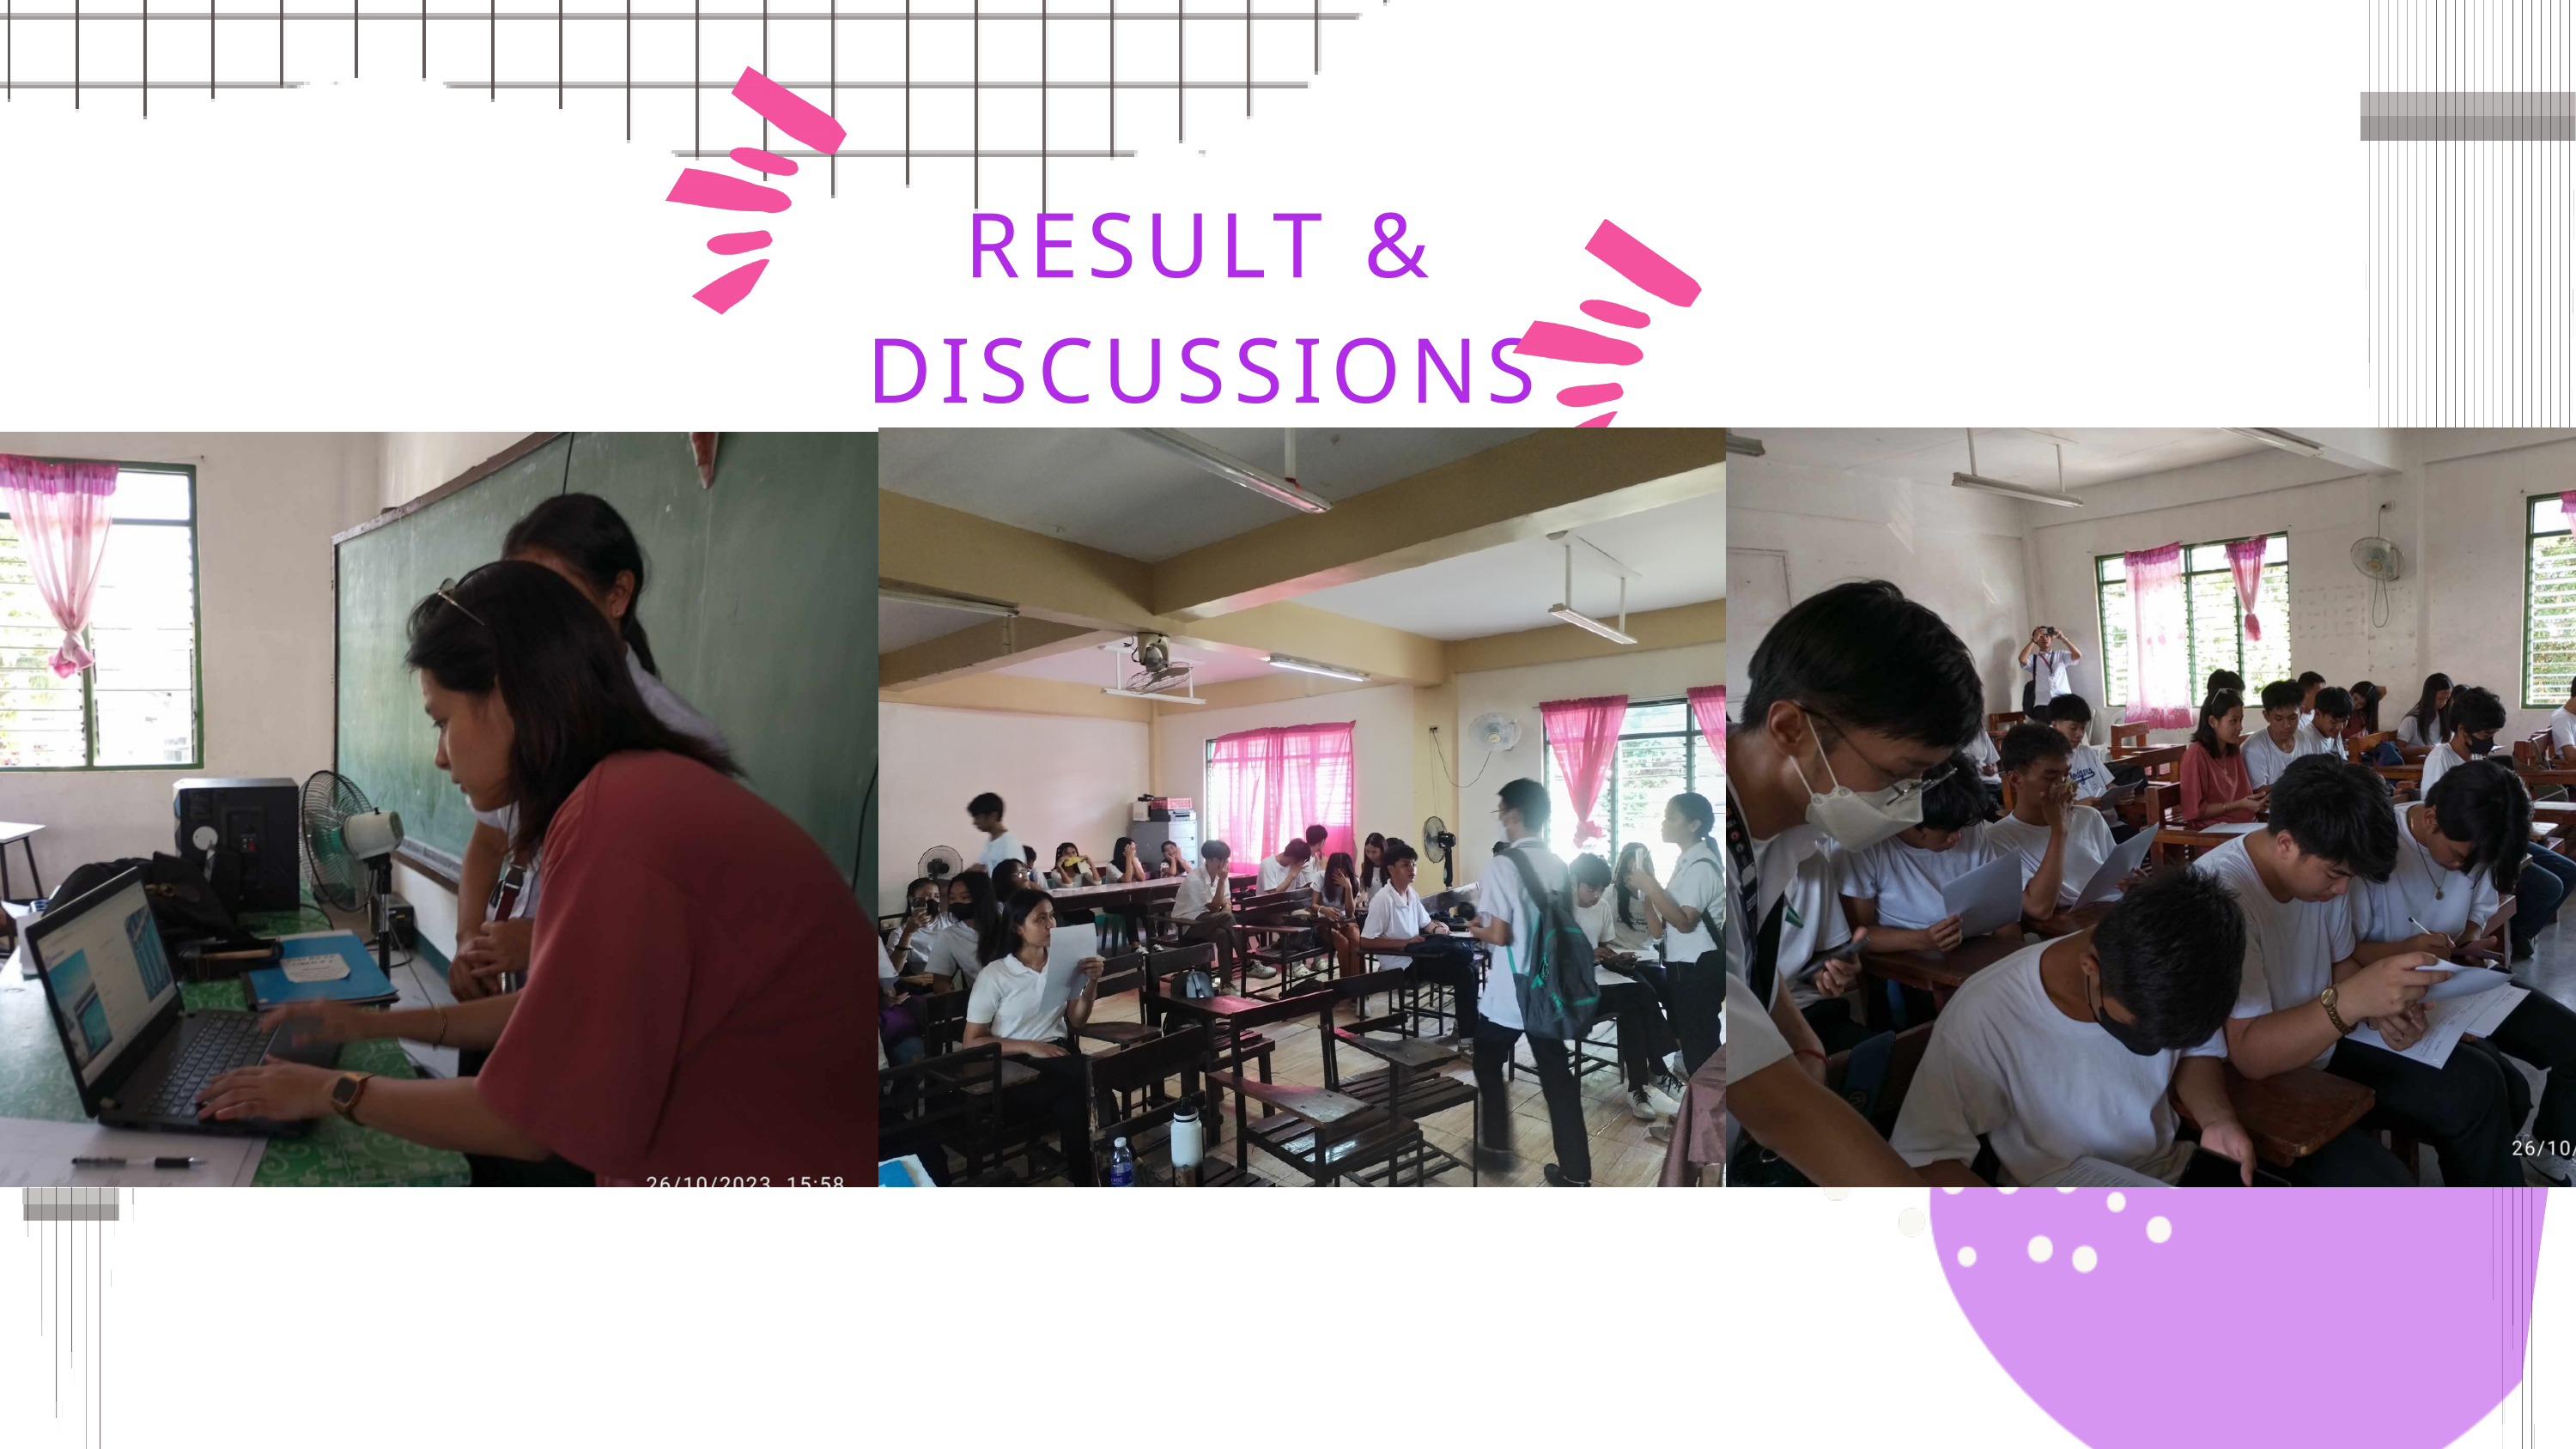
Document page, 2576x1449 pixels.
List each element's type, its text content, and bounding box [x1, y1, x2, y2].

text_box RESULT & DISCUSSIONS [739, 170, 1663, 421]
text_box [1741, 1187, 2549, 1449]
text_box [0, 0, 1390, 219]
text_box [2360, 0, 2576, 427]
text_box [2512, 1187, 2576, 1449]
text_box [878, 427, 1726, 1187]
text_box [0, 432, 878, 1187]
text_box [1477, 218, 1704, 427]
text_box [1726, 427, 2576, 1187]
text_box [0, 1187, 172, 1449]
text_box [629, 65, 851, 322]
